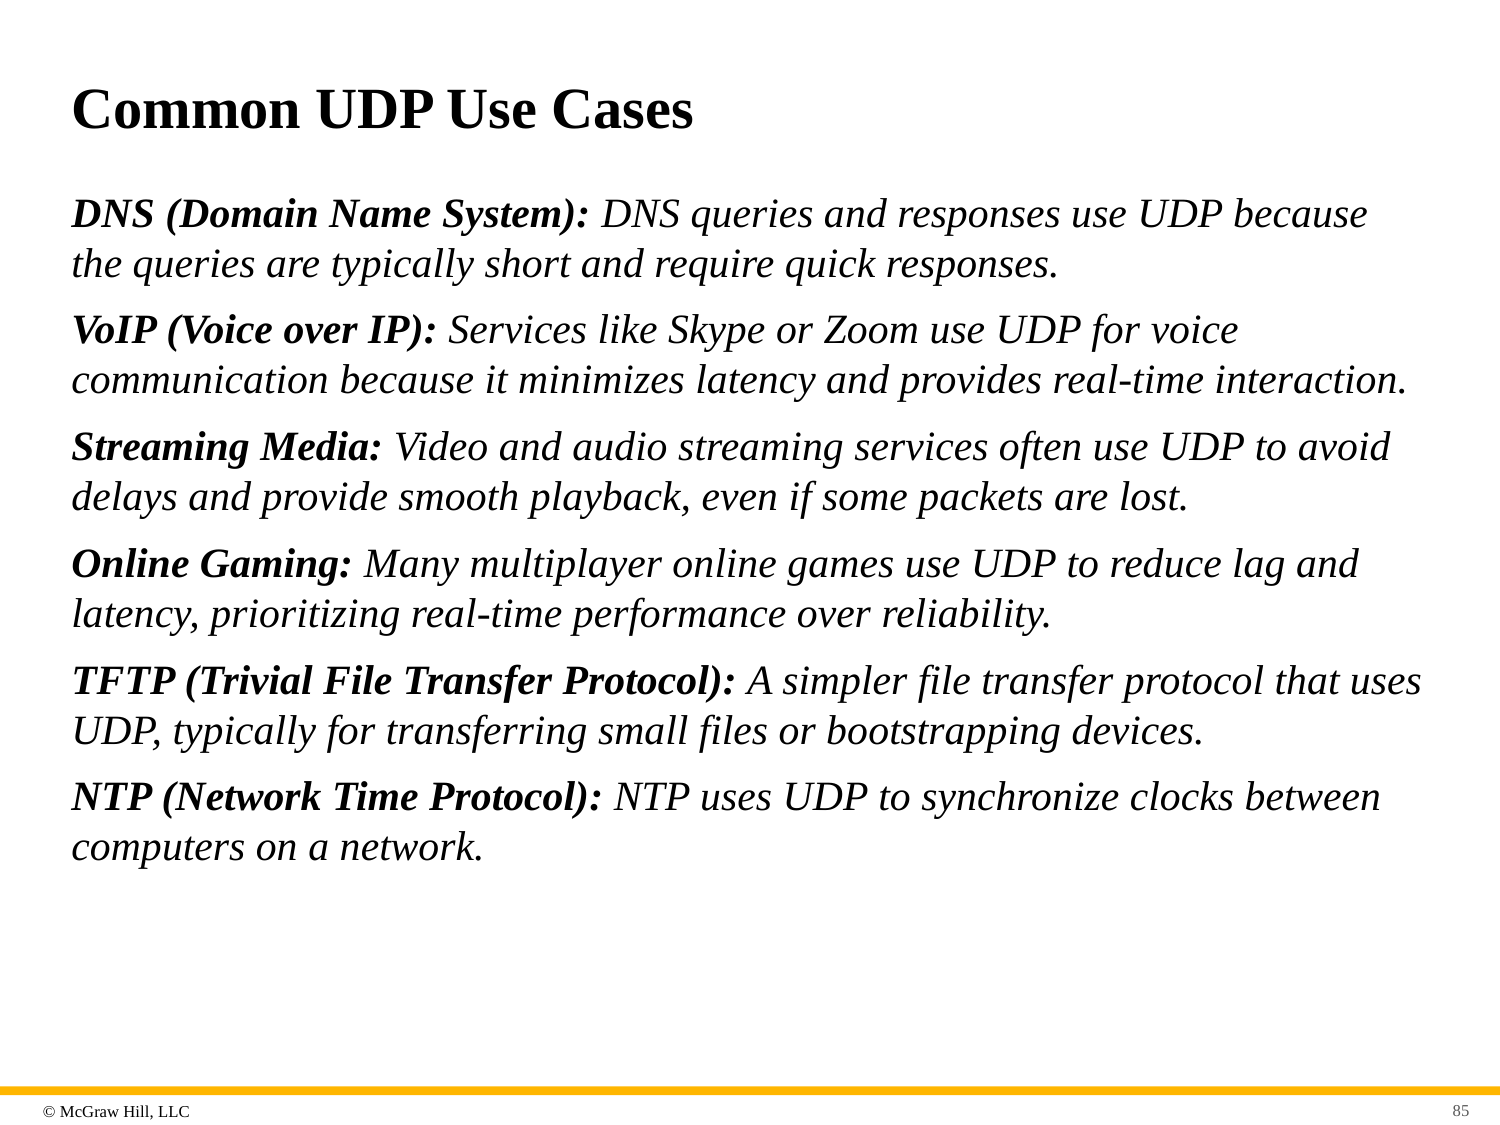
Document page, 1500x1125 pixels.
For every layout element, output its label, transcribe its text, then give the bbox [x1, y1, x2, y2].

title Common UDP Use Cases [56, 50, 1444, 162]
slide_number 85 [1418, 1096, 1477, 1123]
list DNS (Domain Name System): DNS queries and responses use UDP because the queries are typically short and require quick responses. VoIP (Voice over IP): Services like Skype or Zoom use UDP for voice communication because it minimizes latency and provides real-time interaction. Streaming Media: Video and audio streaming services often use UDP to avoid delays and provide smooth playback, even if some packets are lost. Online Gaming: Many multiplayer online games use UDP to reduce lag and latency, prioritizing real-time performance over reliability. TFTP (Trivial File Transfer Protocol): A simpler file transfer protocol that uses UDP, typically for transferring small files or bootstrapping devices. NTP (Network Time Protocol): NTP uses UDP to synchronize clocks between computers on a network. [56, 178, 1444, 995]
